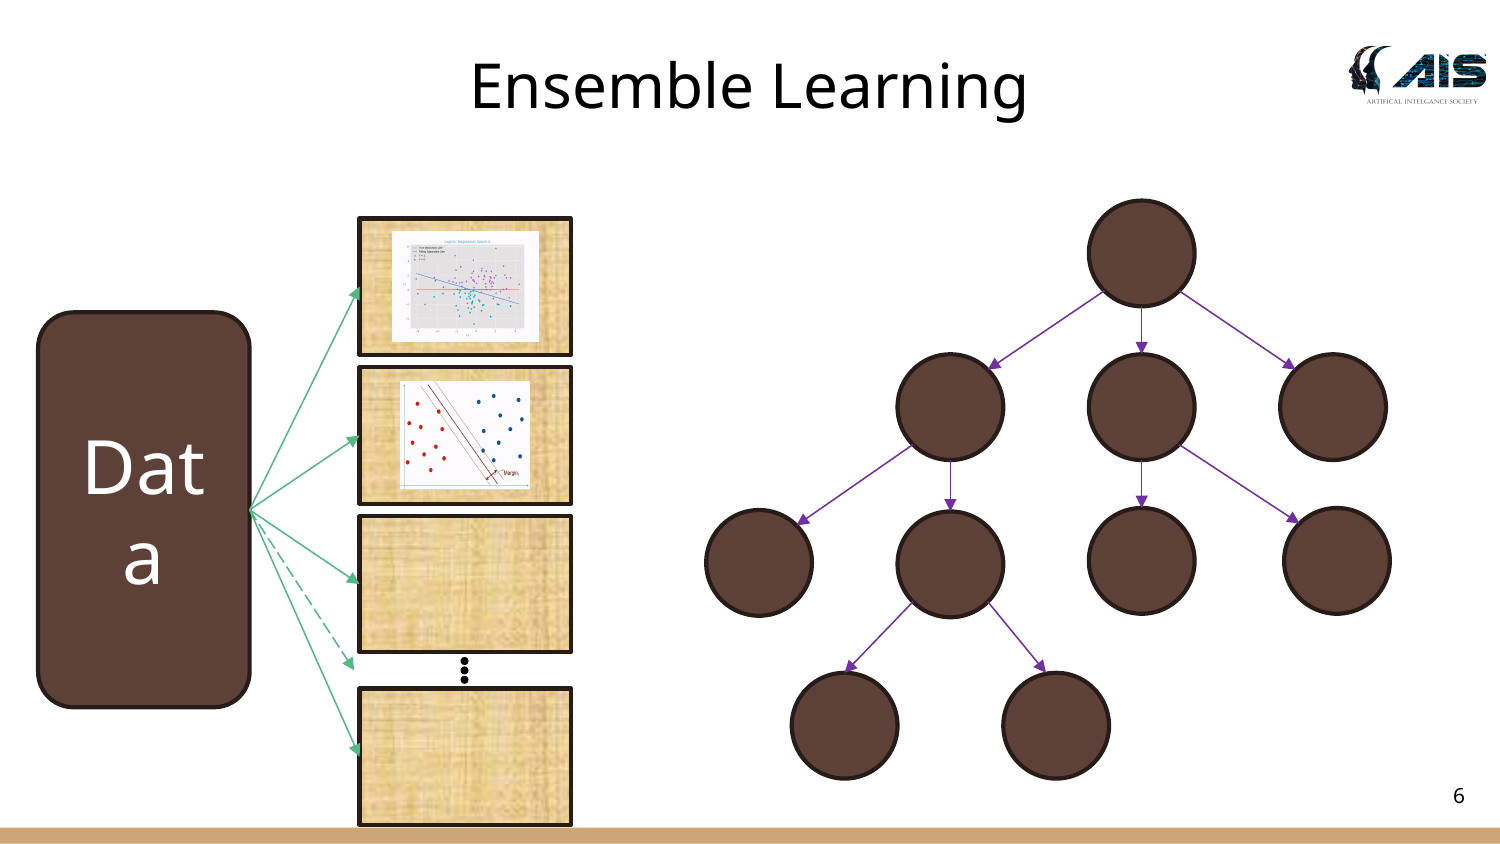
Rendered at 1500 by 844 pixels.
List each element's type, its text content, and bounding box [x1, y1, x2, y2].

picture [1347, 0, 1500, 153]
text_box [357, 216, 573, 357]
text_box [364, 514, 573, 654]
text_box Data [35, 310, 244, 710]
text_box [364, 365, 573, 506]
text_box [458, 654, 471, 665]
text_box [705, 200, 1391, 779]
text_box [458, 673, 471, 686]
picture [400, 381, 531, 490]
picture [392, 231, 539, 343]
slide_number 6 [1389, 764, 1480, 830]
title Ensemble Learning [441, 0, 1059, 137]
text_box [357, 686, 573, 827]
text_box [458, 664, 471, 675]
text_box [249, 435, 360, 508]
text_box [249, 286, 360, 435]
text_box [249, 509, 360, 757]
